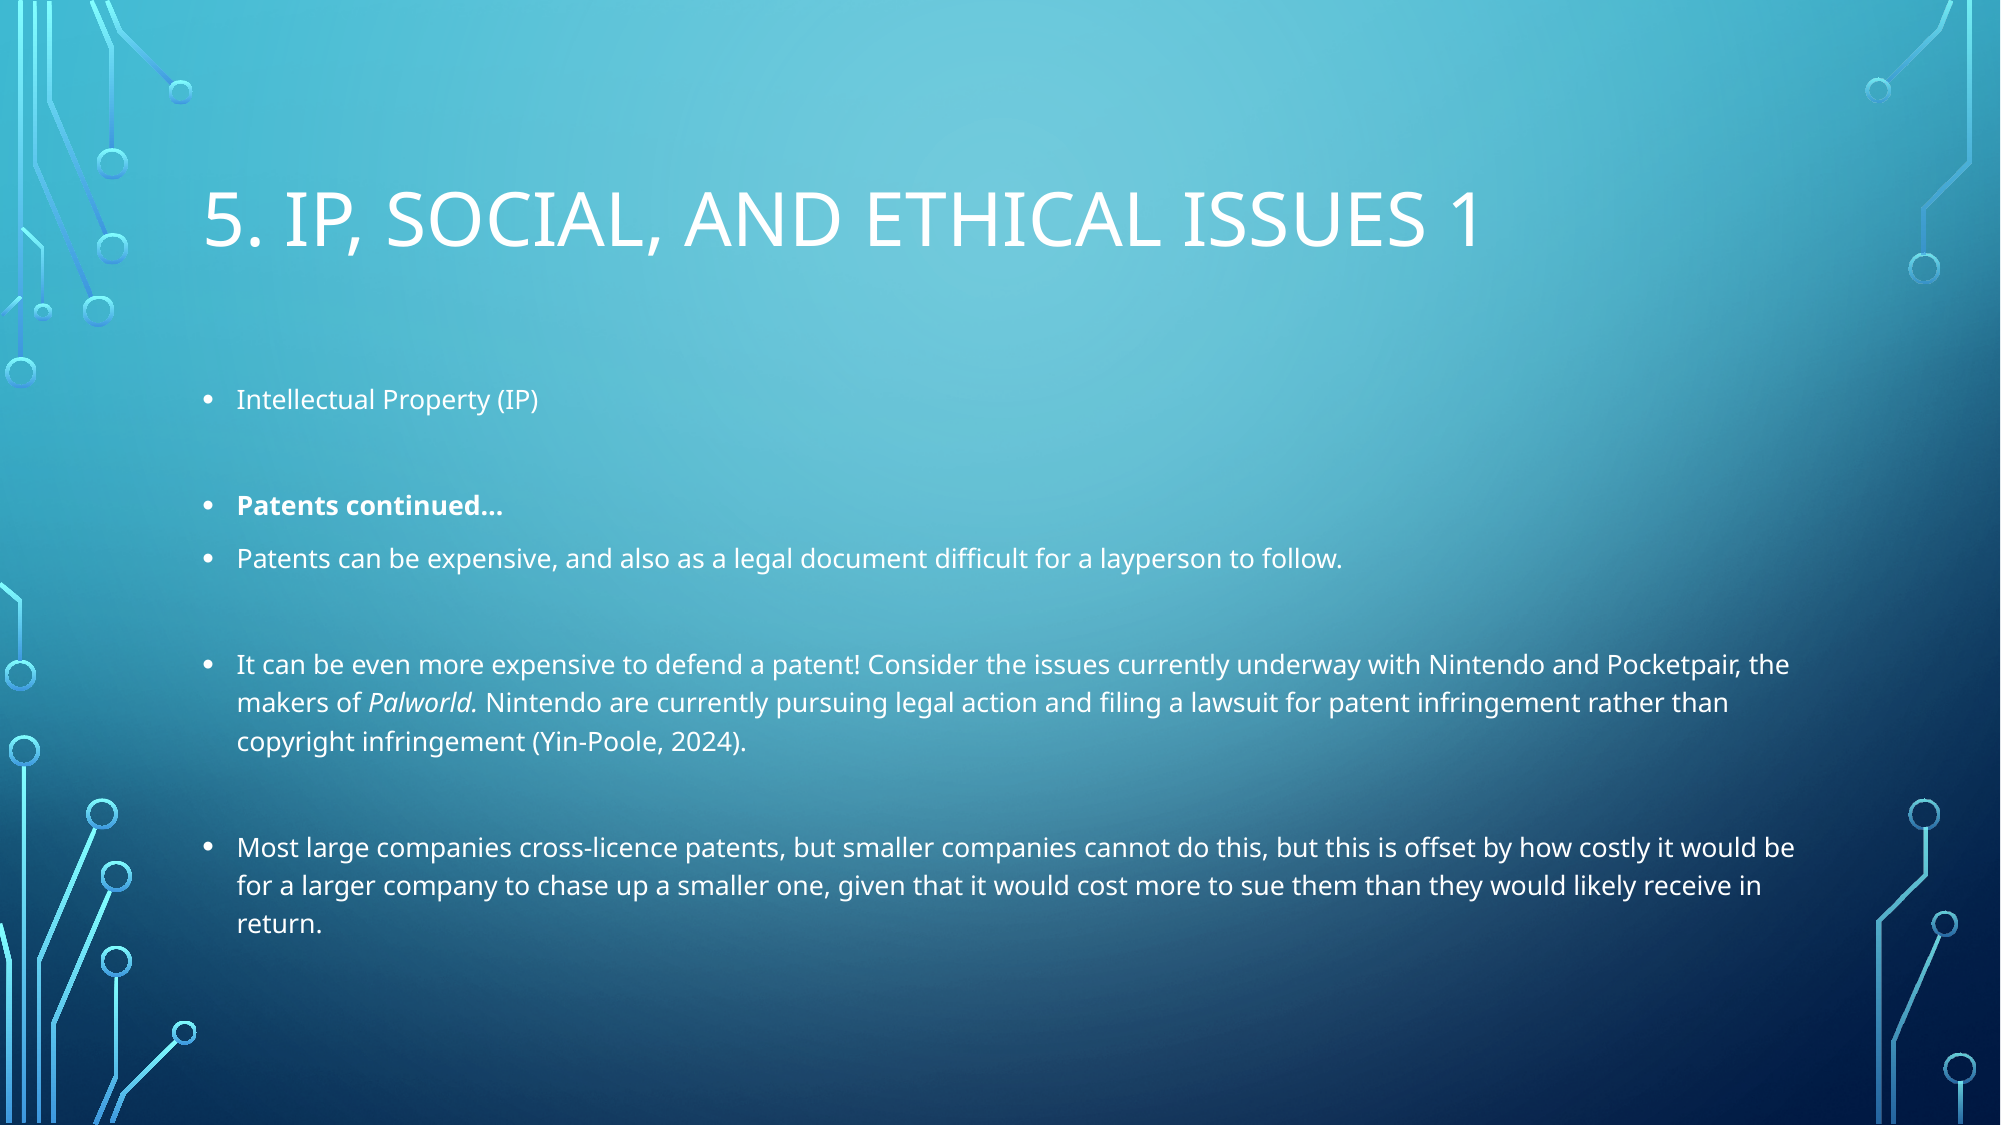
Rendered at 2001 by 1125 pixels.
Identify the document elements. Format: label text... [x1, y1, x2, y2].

title 5. IP, Social, and Ethical Issues 1 [187, 101, 1813, 344]
list Intellectual Property (IP) Patents continued… Patents can be expensive, and also as a legal document difficult for a layperson to follow. It can be even more expensive to defend a patent! Consider the issues currently underway with Nintendo and Pocketpair, the makers of Palworld. Nintendo are currently pursuing legal action and filing a lawsuit for patent infringement rather than copyright infringement (Yin-Poole, 2024). Most large companies cross-licence patents, but smaller companies cannot do this, but this is offset by how costly it would be for a larger company to chase up a smaller one, given that it would cost more to sue them than they would likely receive in return. [187, 369, 1813, 950]
